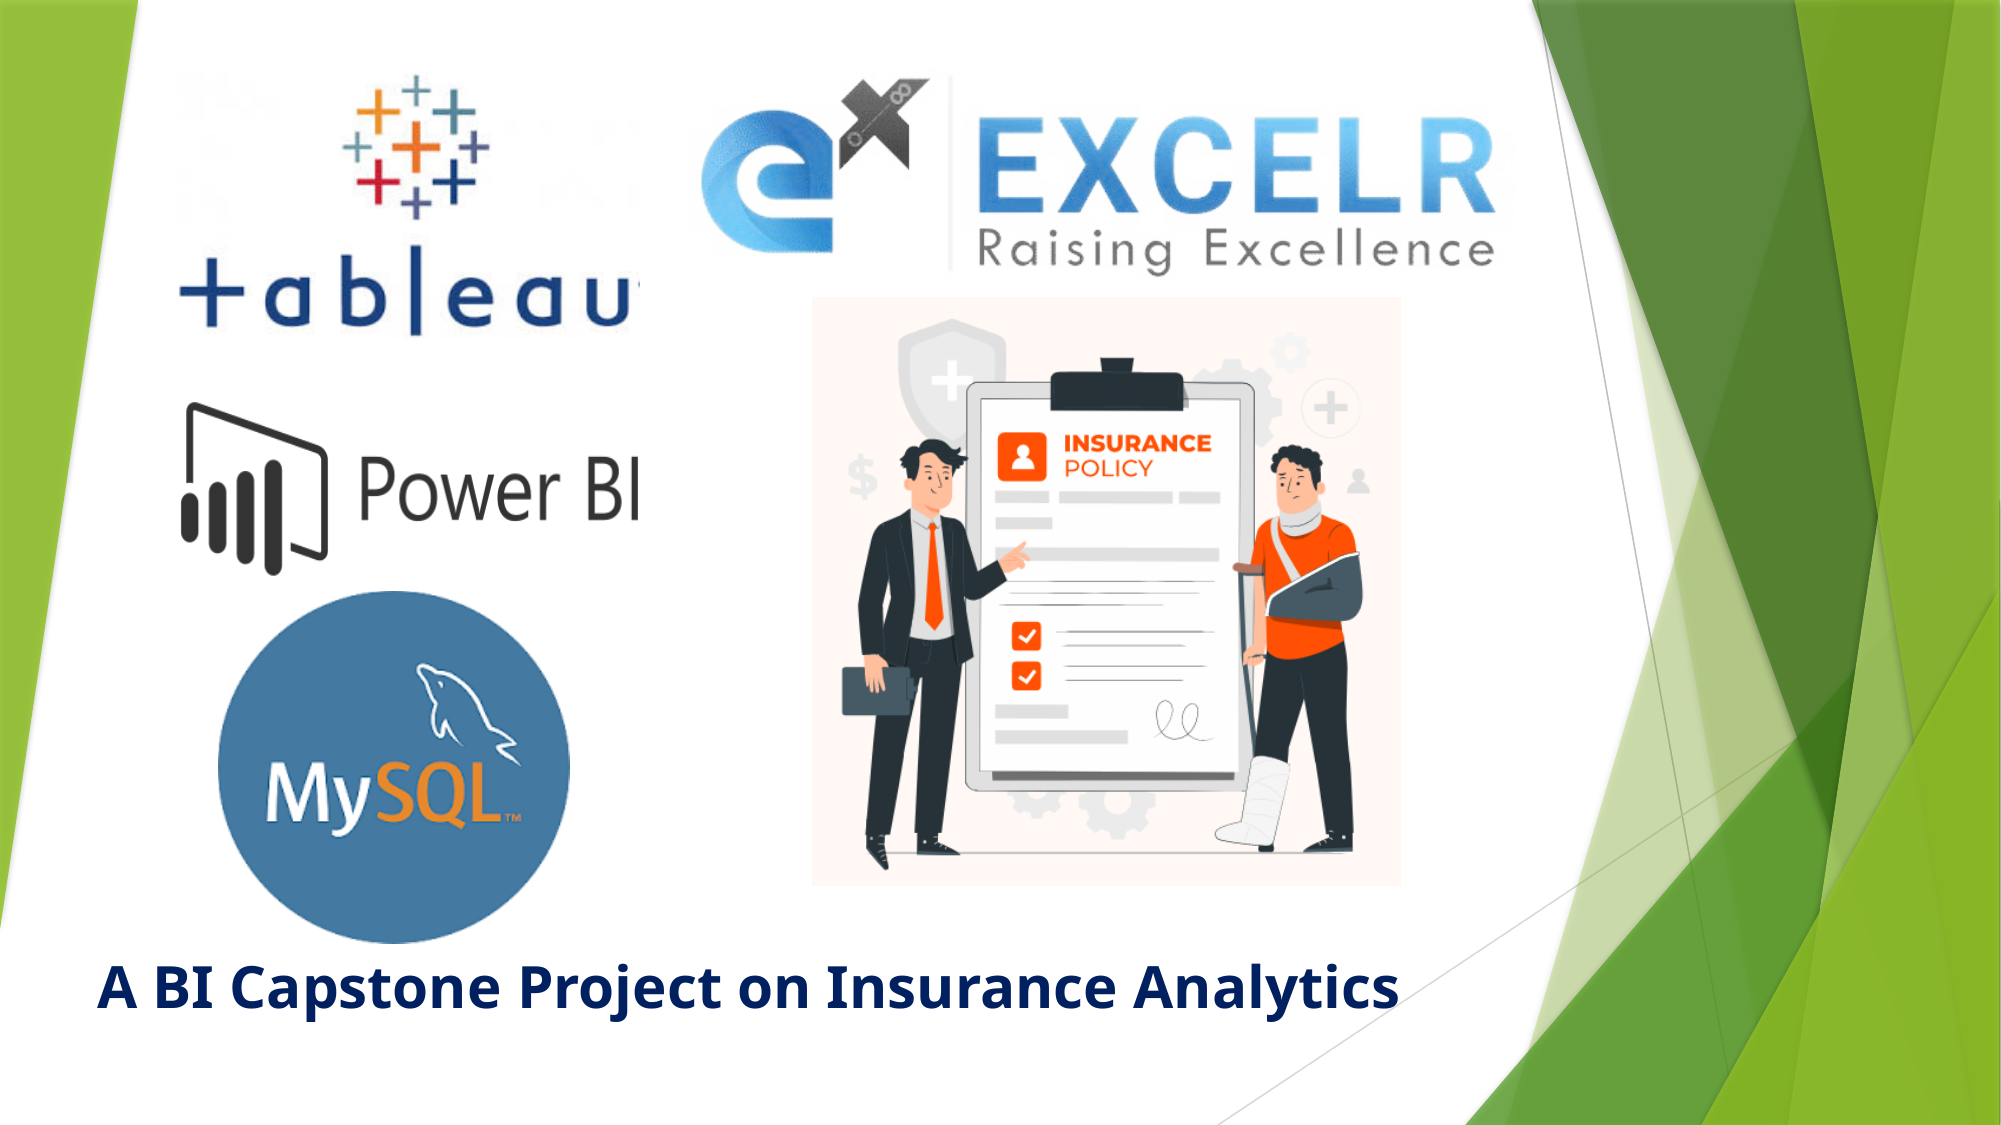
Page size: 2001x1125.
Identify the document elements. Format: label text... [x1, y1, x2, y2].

picture [689, 56, 1550, 886]
text_box A BI Capstone Project on Insurance Analytics [82, 943, 1624, 1098]
picture [152, 70, 667, 944]
